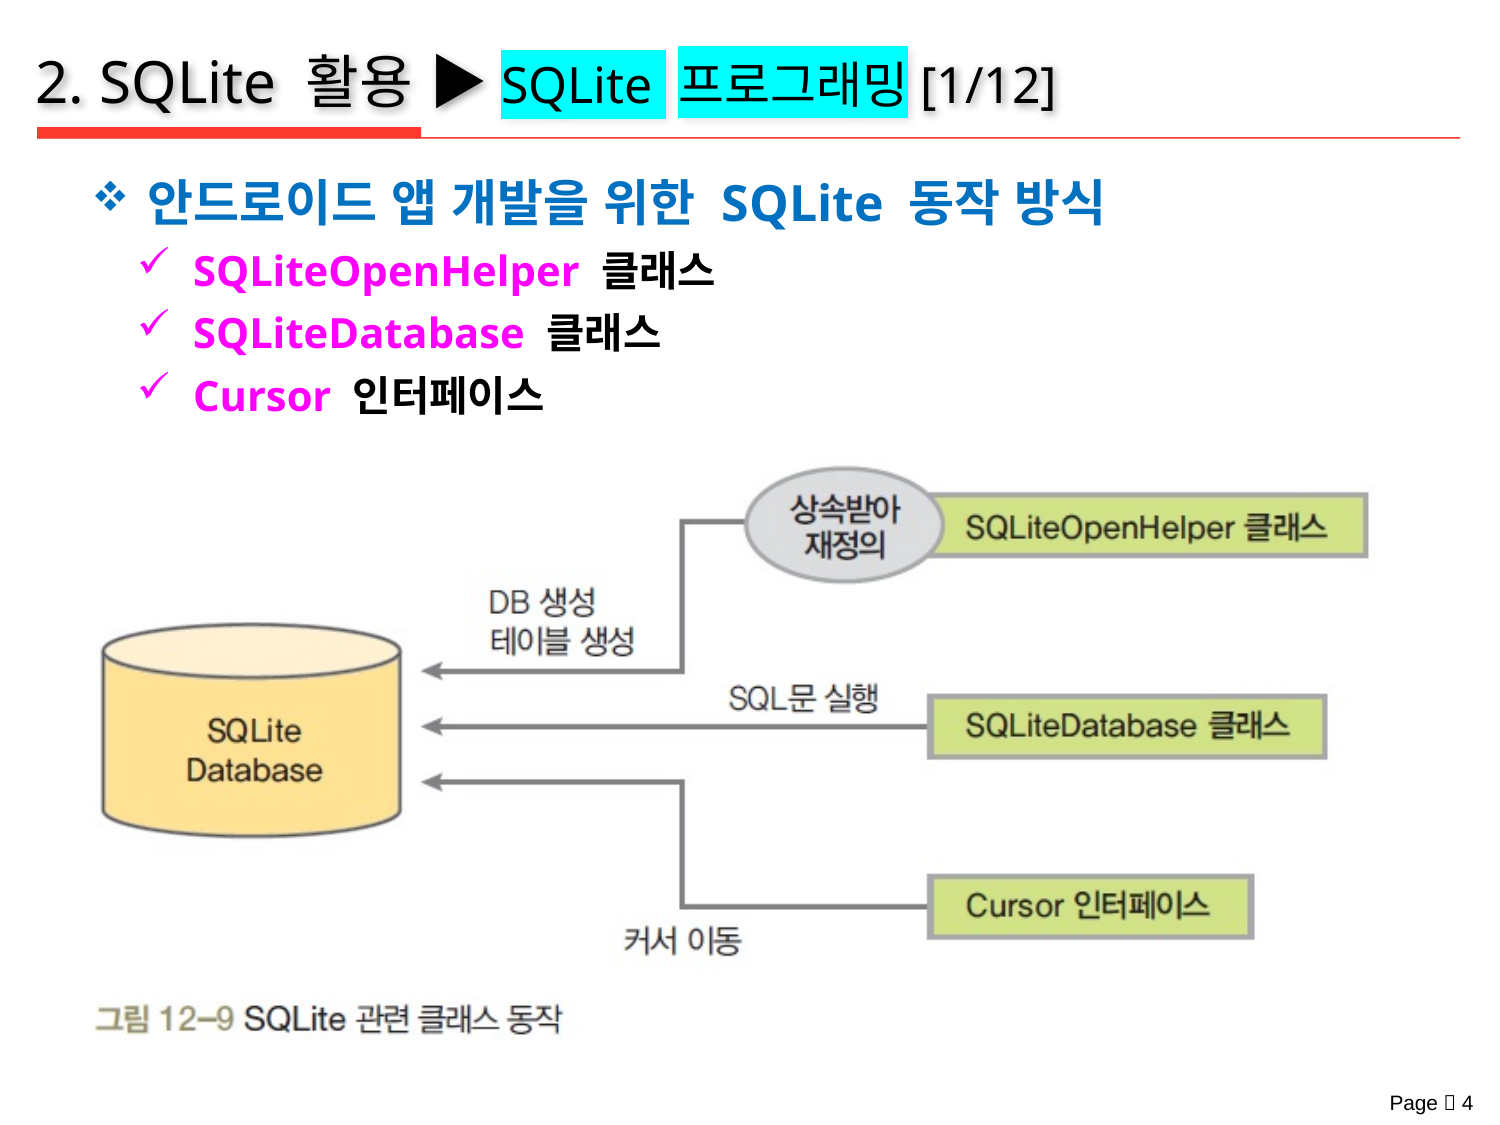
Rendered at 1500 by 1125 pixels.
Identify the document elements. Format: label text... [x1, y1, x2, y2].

list 안드로이드 앱 개발을 위한 SQLite 동작 방식 SQLiteOpenHelper 클래스 SQLiteDatabase 클래스 Cursor 인터페이스 [48, 171, 1448, 459]
title 2. SQLite 활용 ▶SQLite 프로그래밍[1/12] [35, 45, 1434, 141]
picture [93, 457, 1376, 1040]
